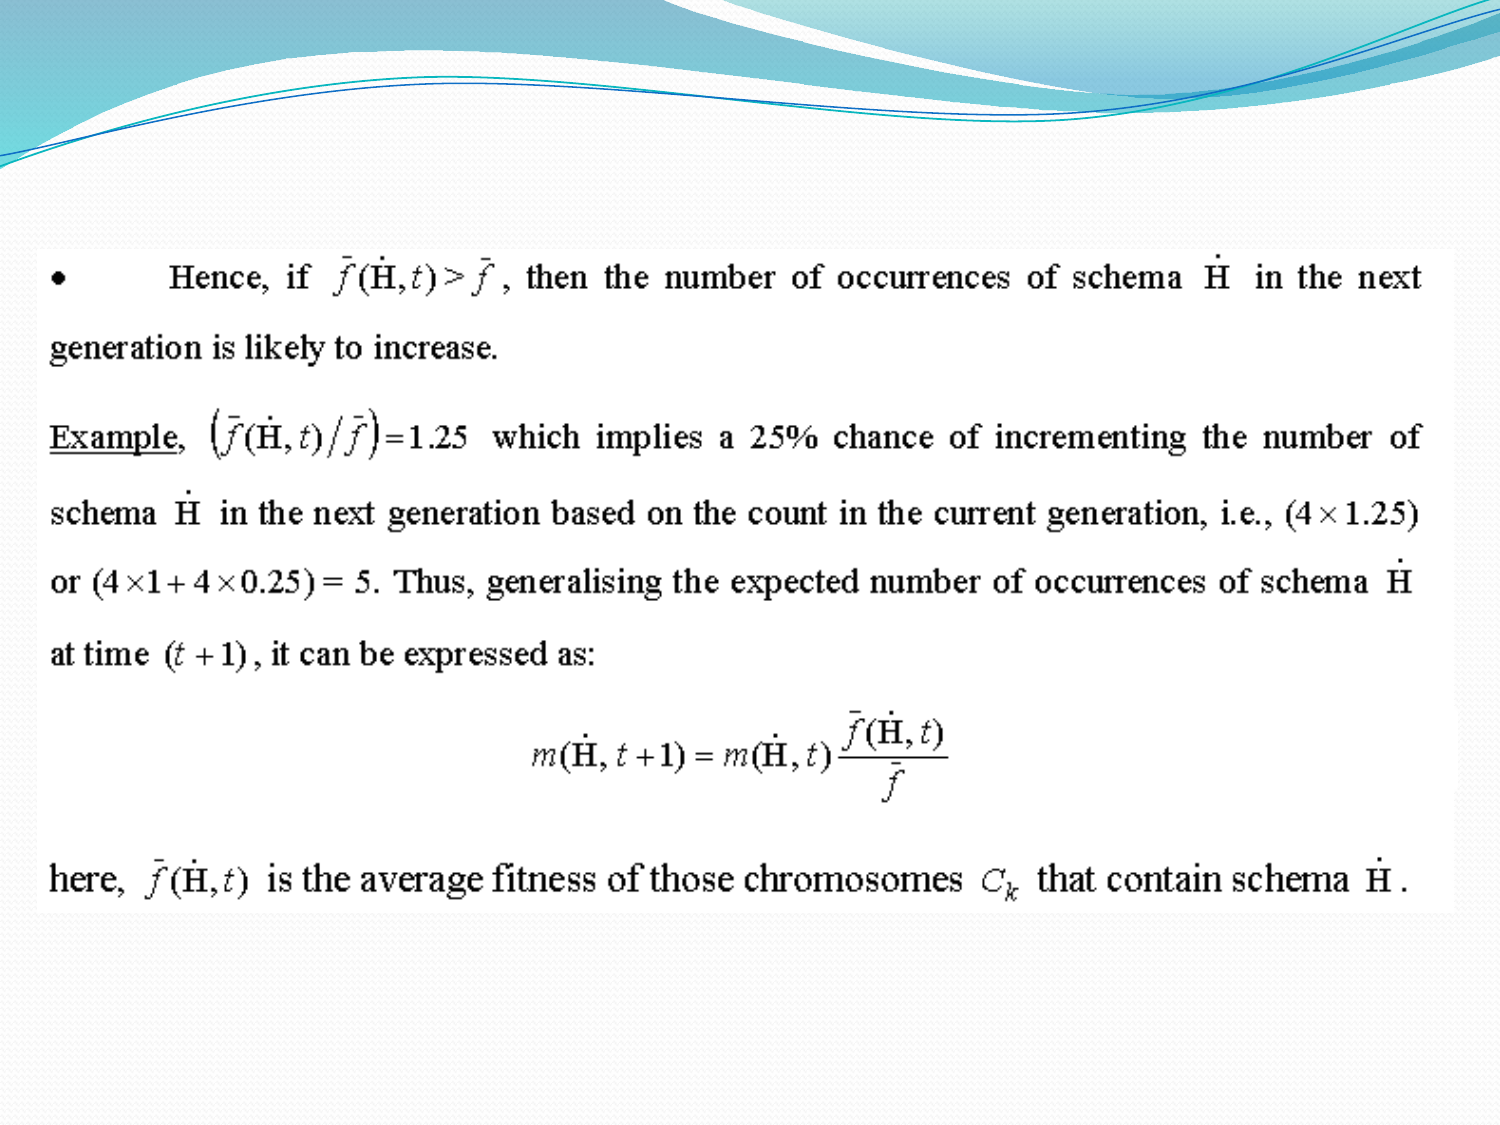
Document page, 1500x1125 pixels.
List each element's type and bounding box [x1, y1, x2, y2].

list [37, 249, 1454, 913]
